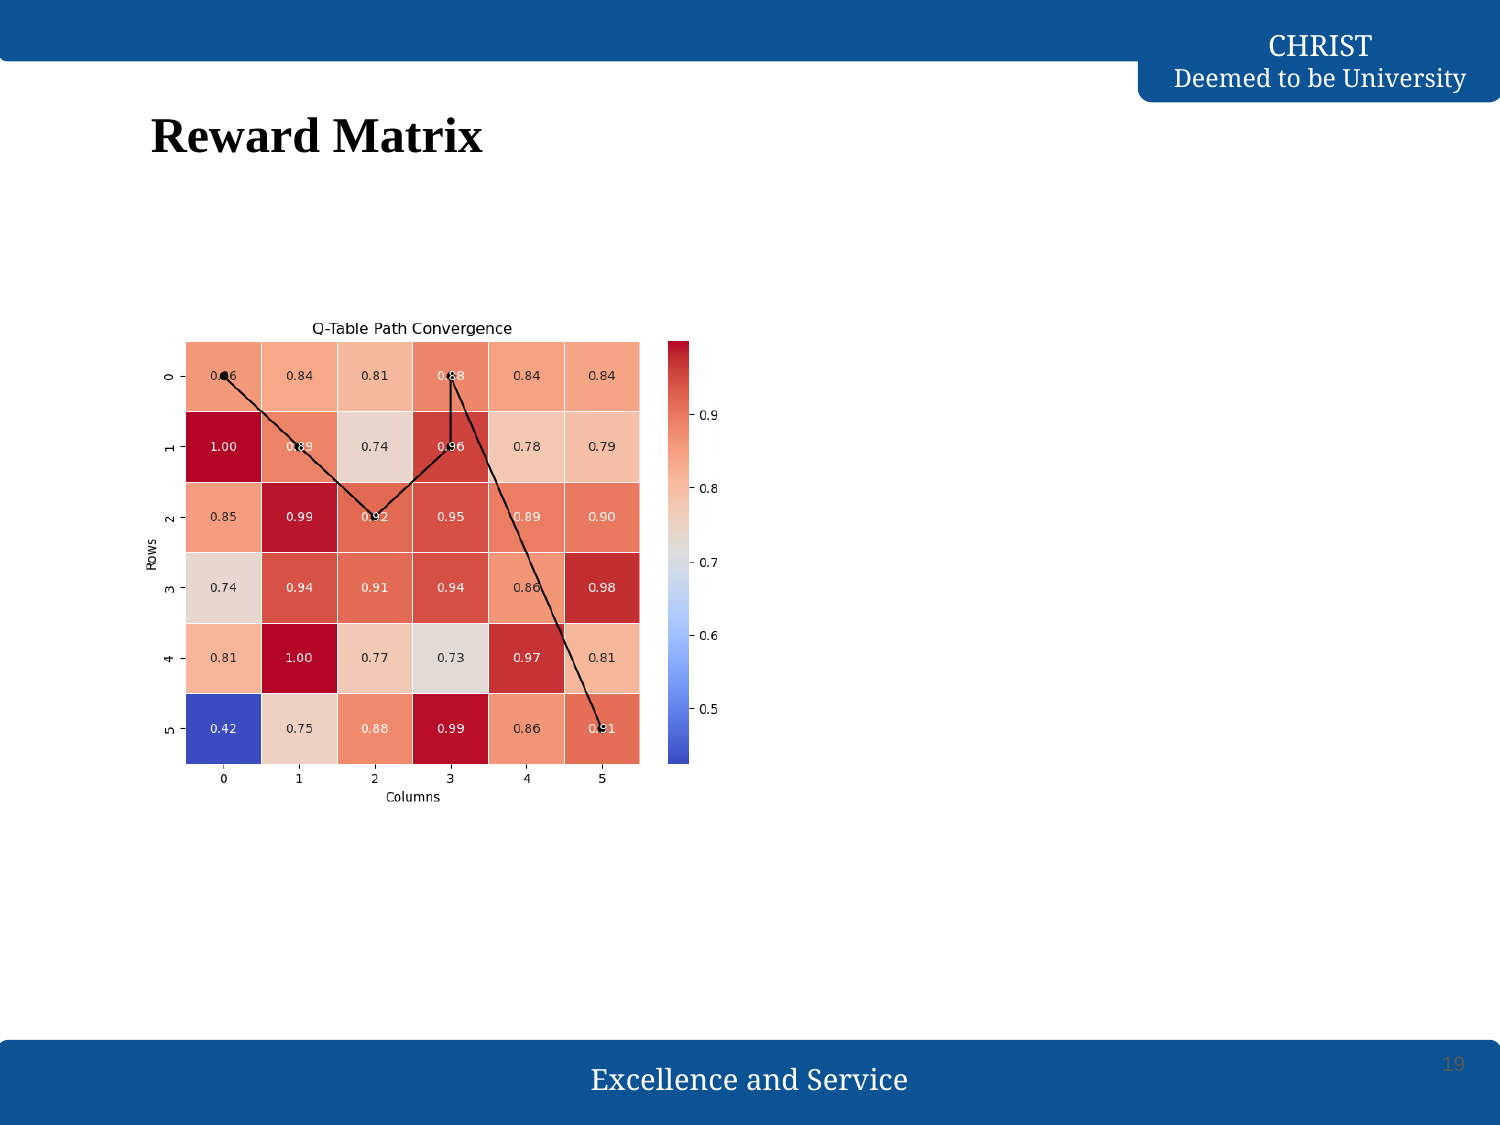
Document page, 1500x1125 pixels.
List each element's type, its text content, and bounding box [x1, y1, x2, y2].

text_box Reward Matrix [136, 94, 1285, 170]
slide_number 19 [1389, 1020, 1480, 1106]
picture [135, 312, 727, 812]
